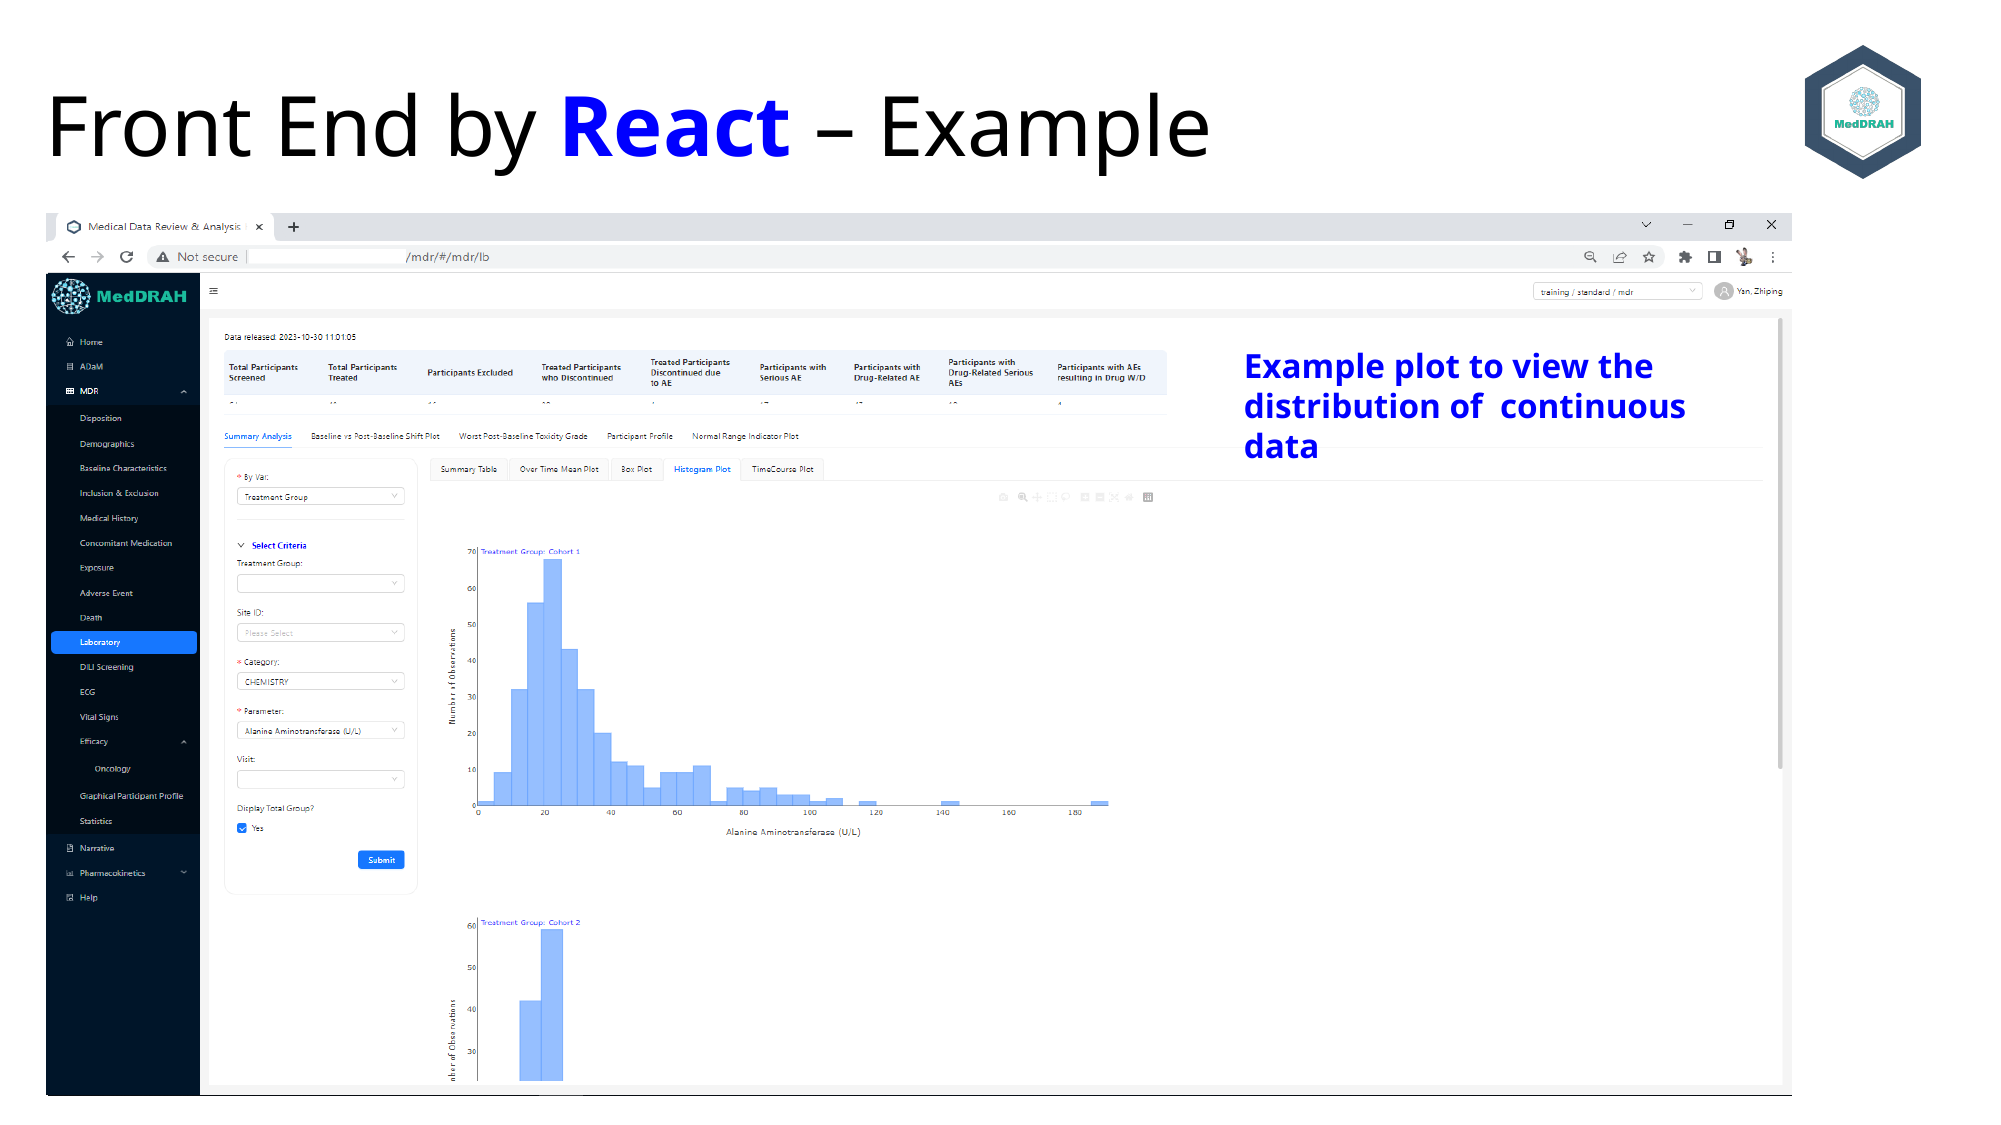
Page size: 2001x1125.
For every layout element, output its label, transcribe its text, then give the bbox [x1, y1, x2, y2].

picture [1804, 44, 1921, 179]
text_box Front End by React – Example [30, 45, 1755, 215]
picture [46, 213, 1792, 1096]
